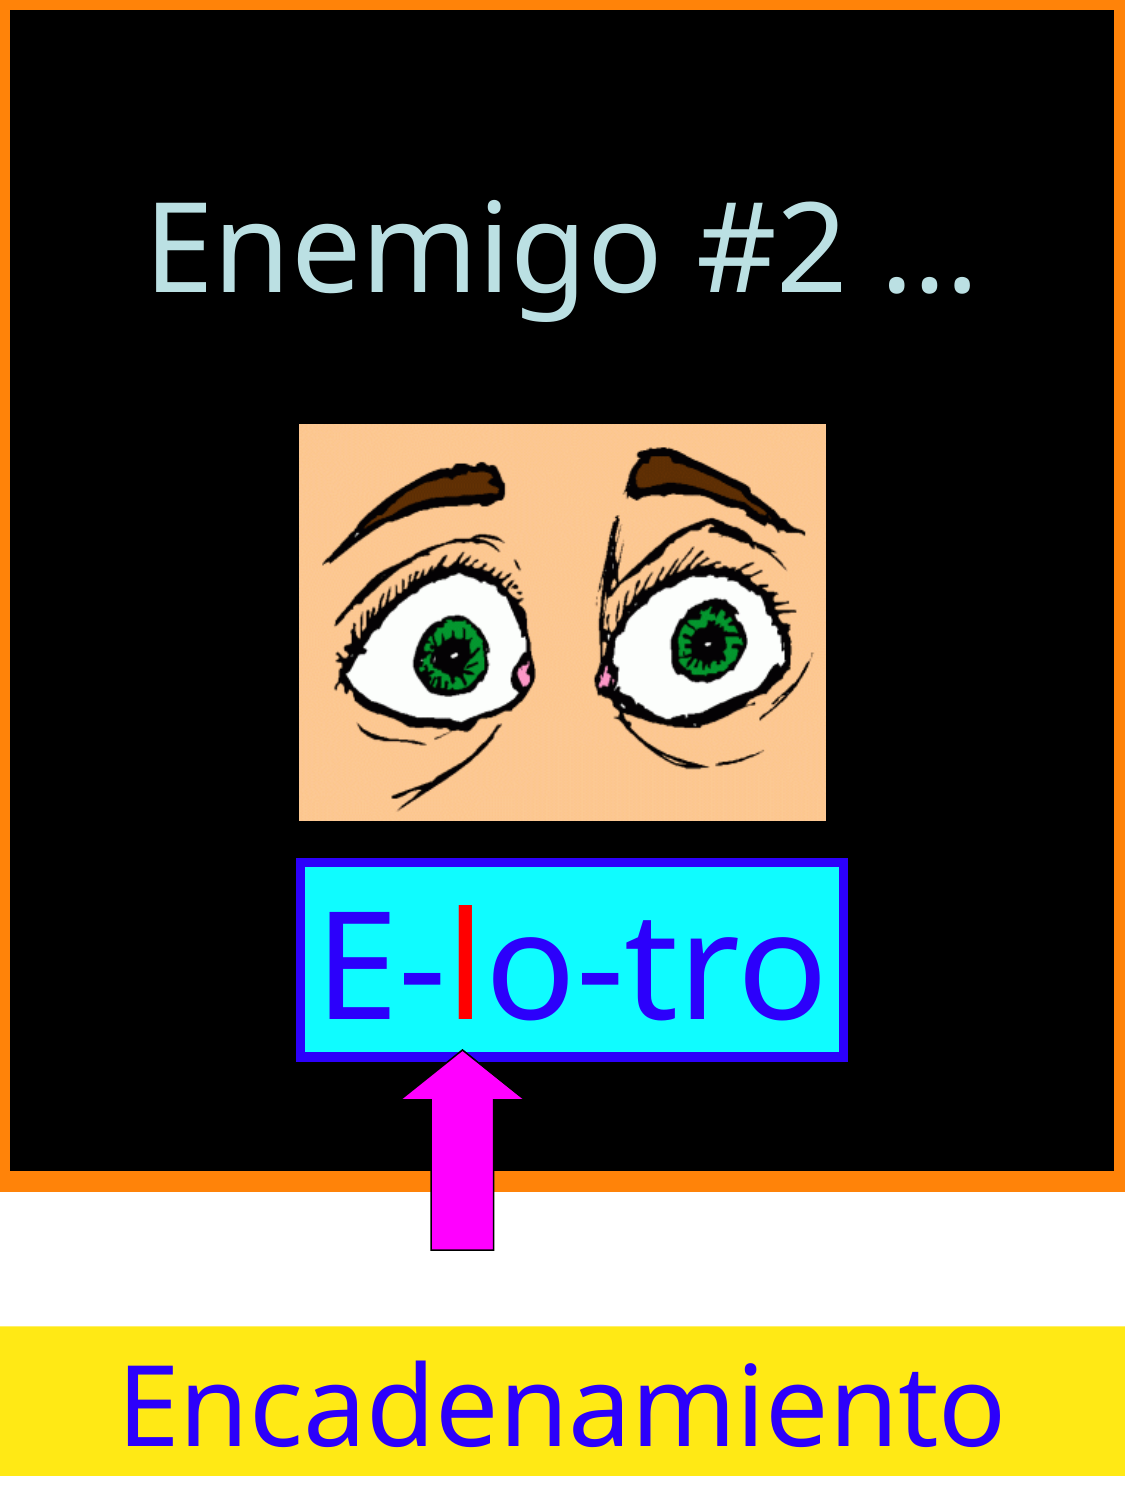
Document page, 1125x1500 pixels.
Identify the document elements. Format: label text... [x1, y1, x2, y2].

text_box Enemigo #2 … [0, 0, 1125, 1182]
text_box [399, 1050, 526, 1251]
text_box E-lo-tro [300, 862, 844, 1058]
picture [298, 424, 826, 821]
text_box Encadenamiento [0, 1326, 1125, 1476]
